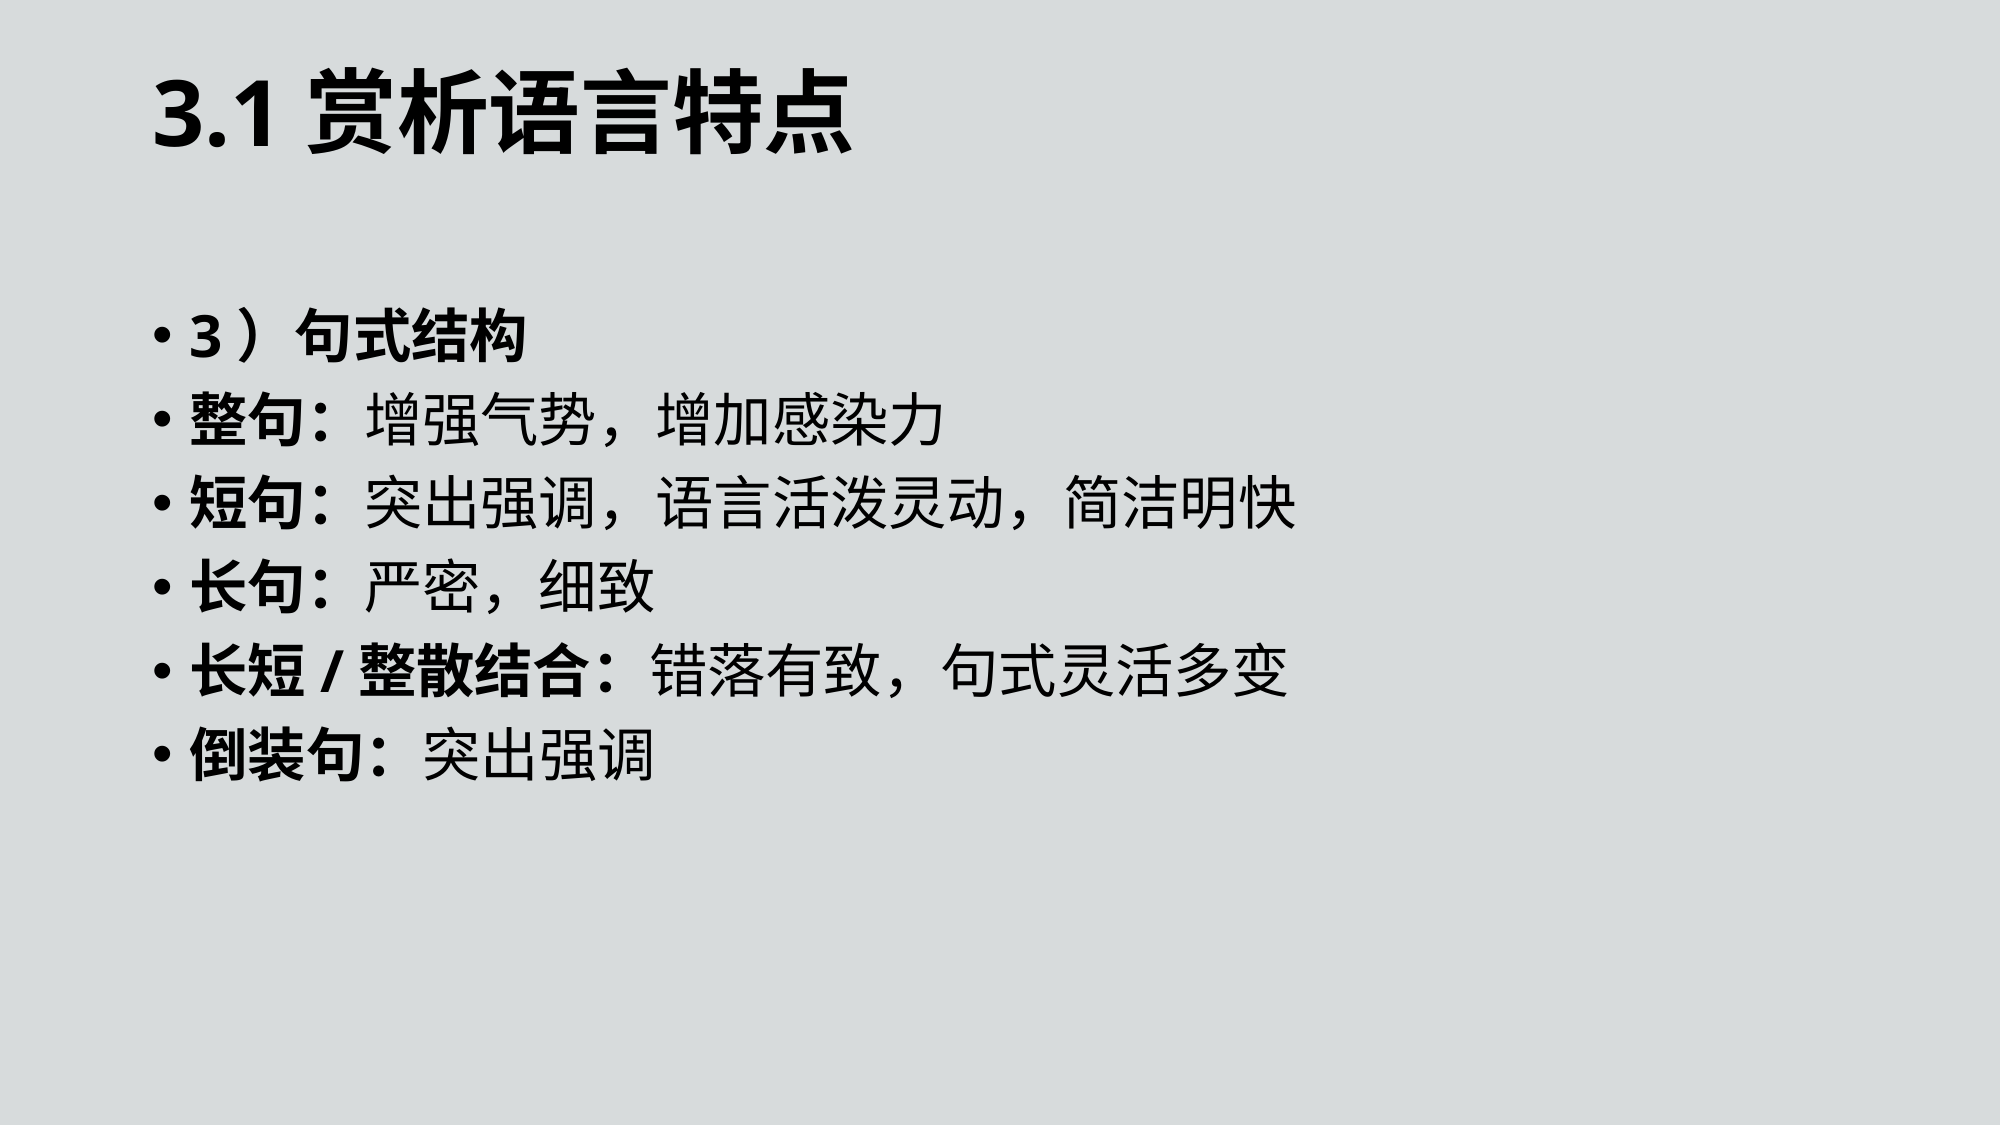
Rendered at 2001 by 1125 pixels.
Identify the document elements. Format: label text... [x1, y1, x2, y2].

text_box 3.1赏析语言特点 [137, 59, 1863, 209]
text_box 3）句式结构 整句：增强气势，增加感染力 短句：突出强调，语言活泼灵动，简洁明快 长句：严密，细致 长短/整散结合：错落有致，句式灵活多变 倒装句：突出强调 [137, 299, 1863, 1014]
